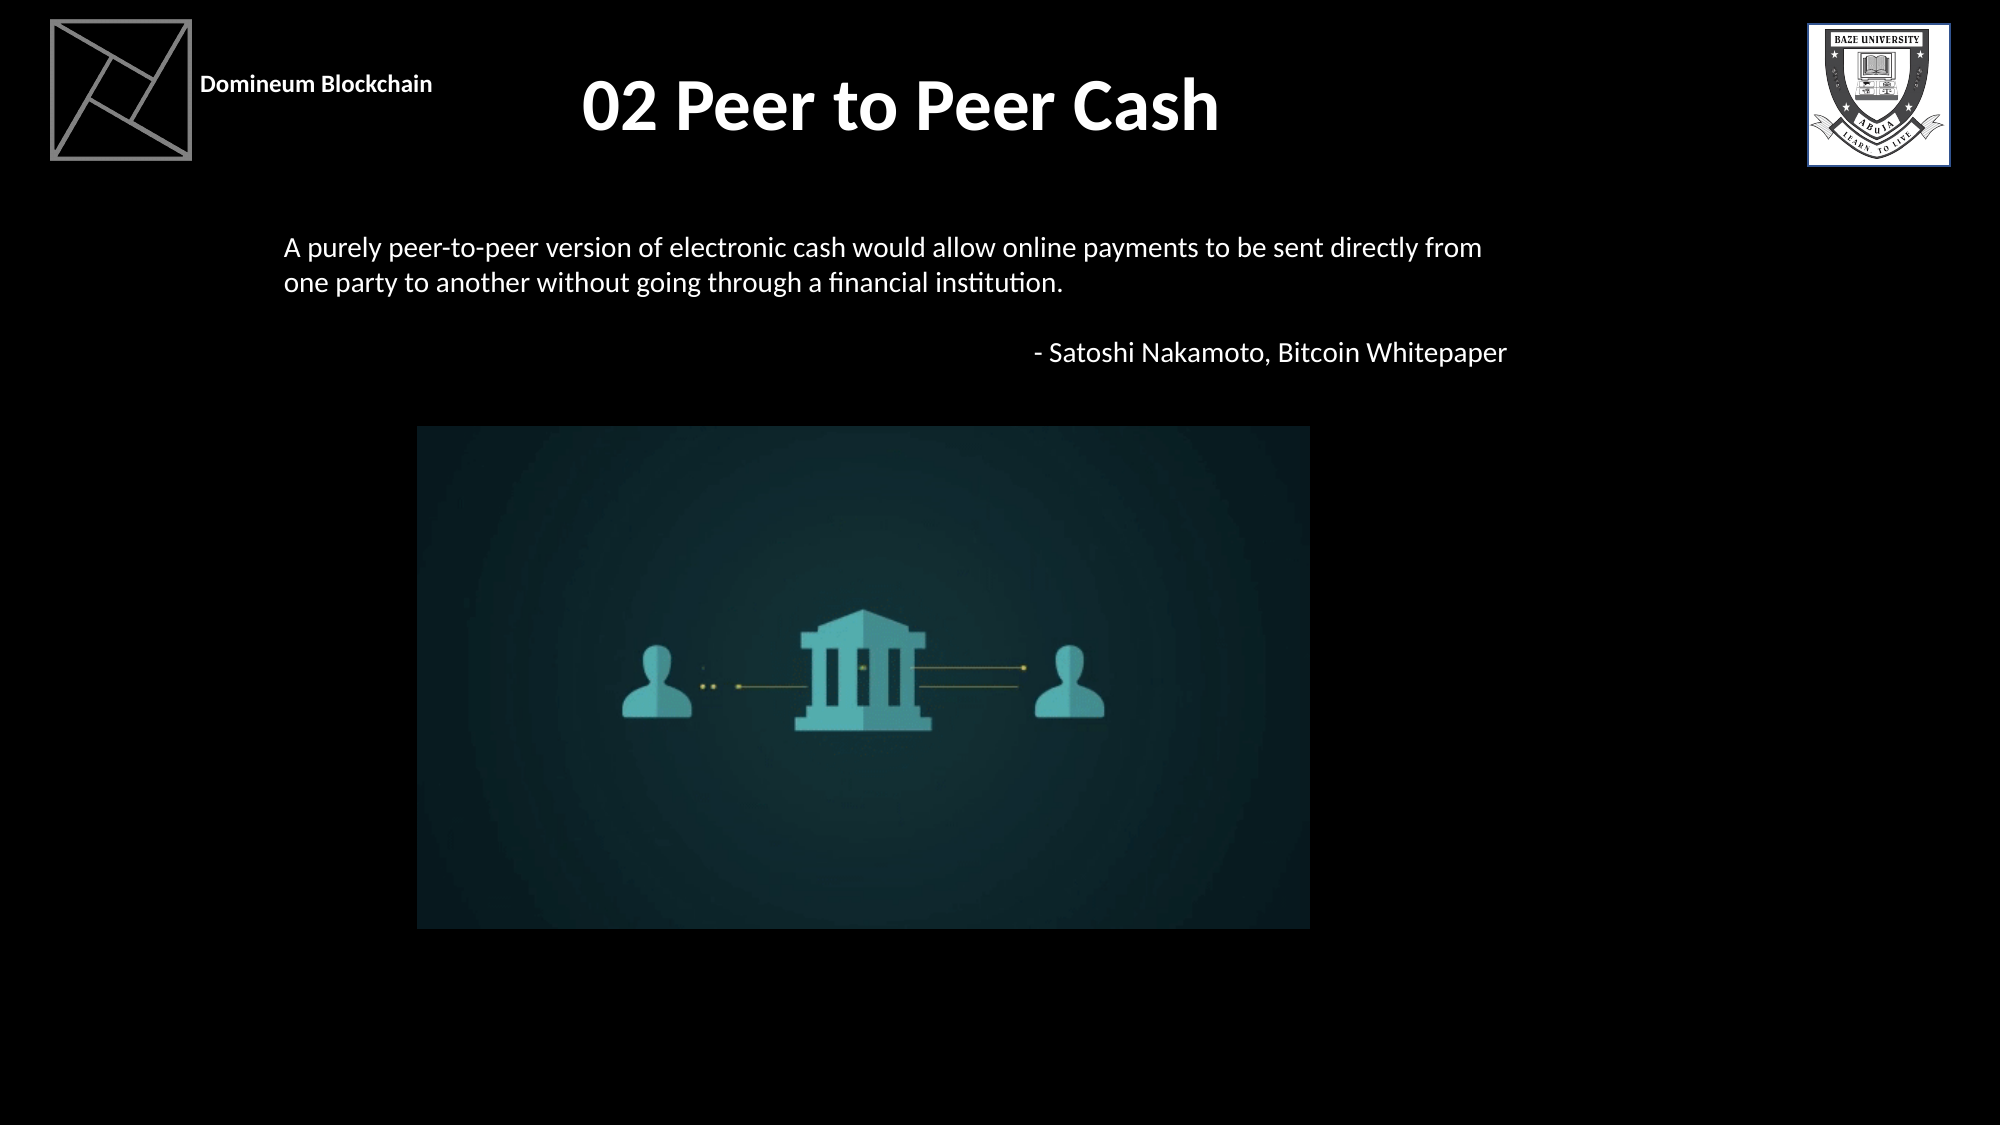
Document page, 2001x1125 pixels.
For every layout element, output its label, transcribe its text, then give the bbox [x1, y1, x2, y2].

text_box A purely peer-to-peer version of electronic cash would allow online payments to be sent directly from one party to another without going through a financial institution. - Satoshi Nakamoto, Bitcoin Whitepaper [268, 221, 1535, 376]
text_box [1808, 24, 1950, 167]
picture [49, 19, 192, 162]
text_box Domineum Blockchain [192, 59, 449, 105]
picture [417, 426, 1310, 929]
text_box 02 Peer to Peer Cash [567, 48, 1236, 154]
